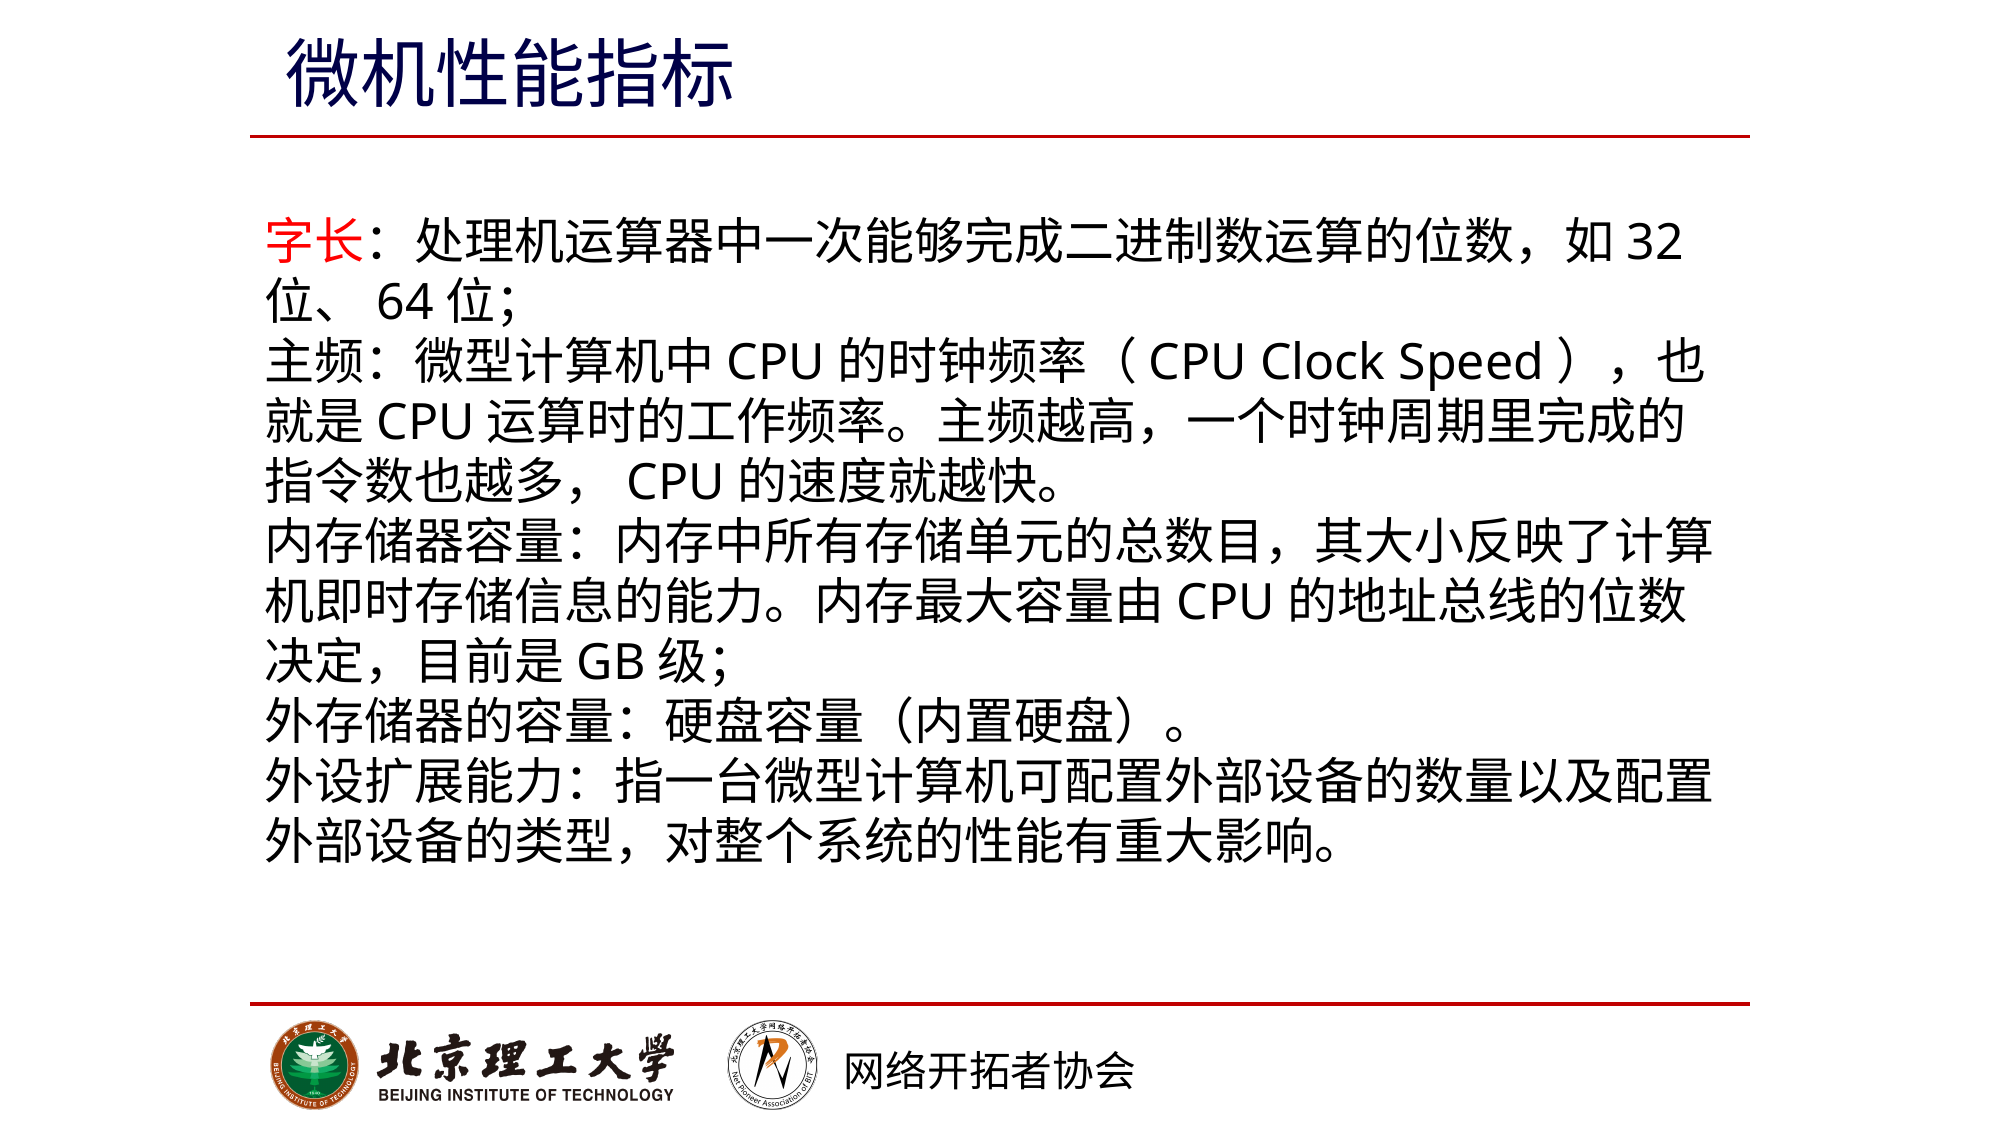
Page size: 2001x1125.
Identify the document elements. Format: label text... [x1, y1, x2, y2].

picture [270, 1020, 674, 1110]
text_box 字长：处理机运算器中一次能够完成二进制数运算的位数，如32位、64位； 主频：微型计算机中CPU的时钟频率（CPU Clock Speed），也就是CPU运算时的工作频率。主频越高，一个时钟周期里完成的指令数也越多，CPU的速度就越快。 内存储器容量：内存中所有存储单元的总数目，其大小反映了计算机即时存储信息的能力。内存最大容量由CPU的地址总线的位数决定，目前是GB级； 外存储器的容量：硬盘容量（内置硬盘）。 外设扩展能力：指一台微型计算机可配置外部设备的数量以及配置外部设备的类型，对整个系统的性能有重大影响。 [249, 201, 1731, 916]
picture [727, 1020, 818, 1110]
text_box 网络开拓者协会 [828, 1037, 1402, 1102]
text_box 微机性能指标 [270, 19, 1696, 124]
